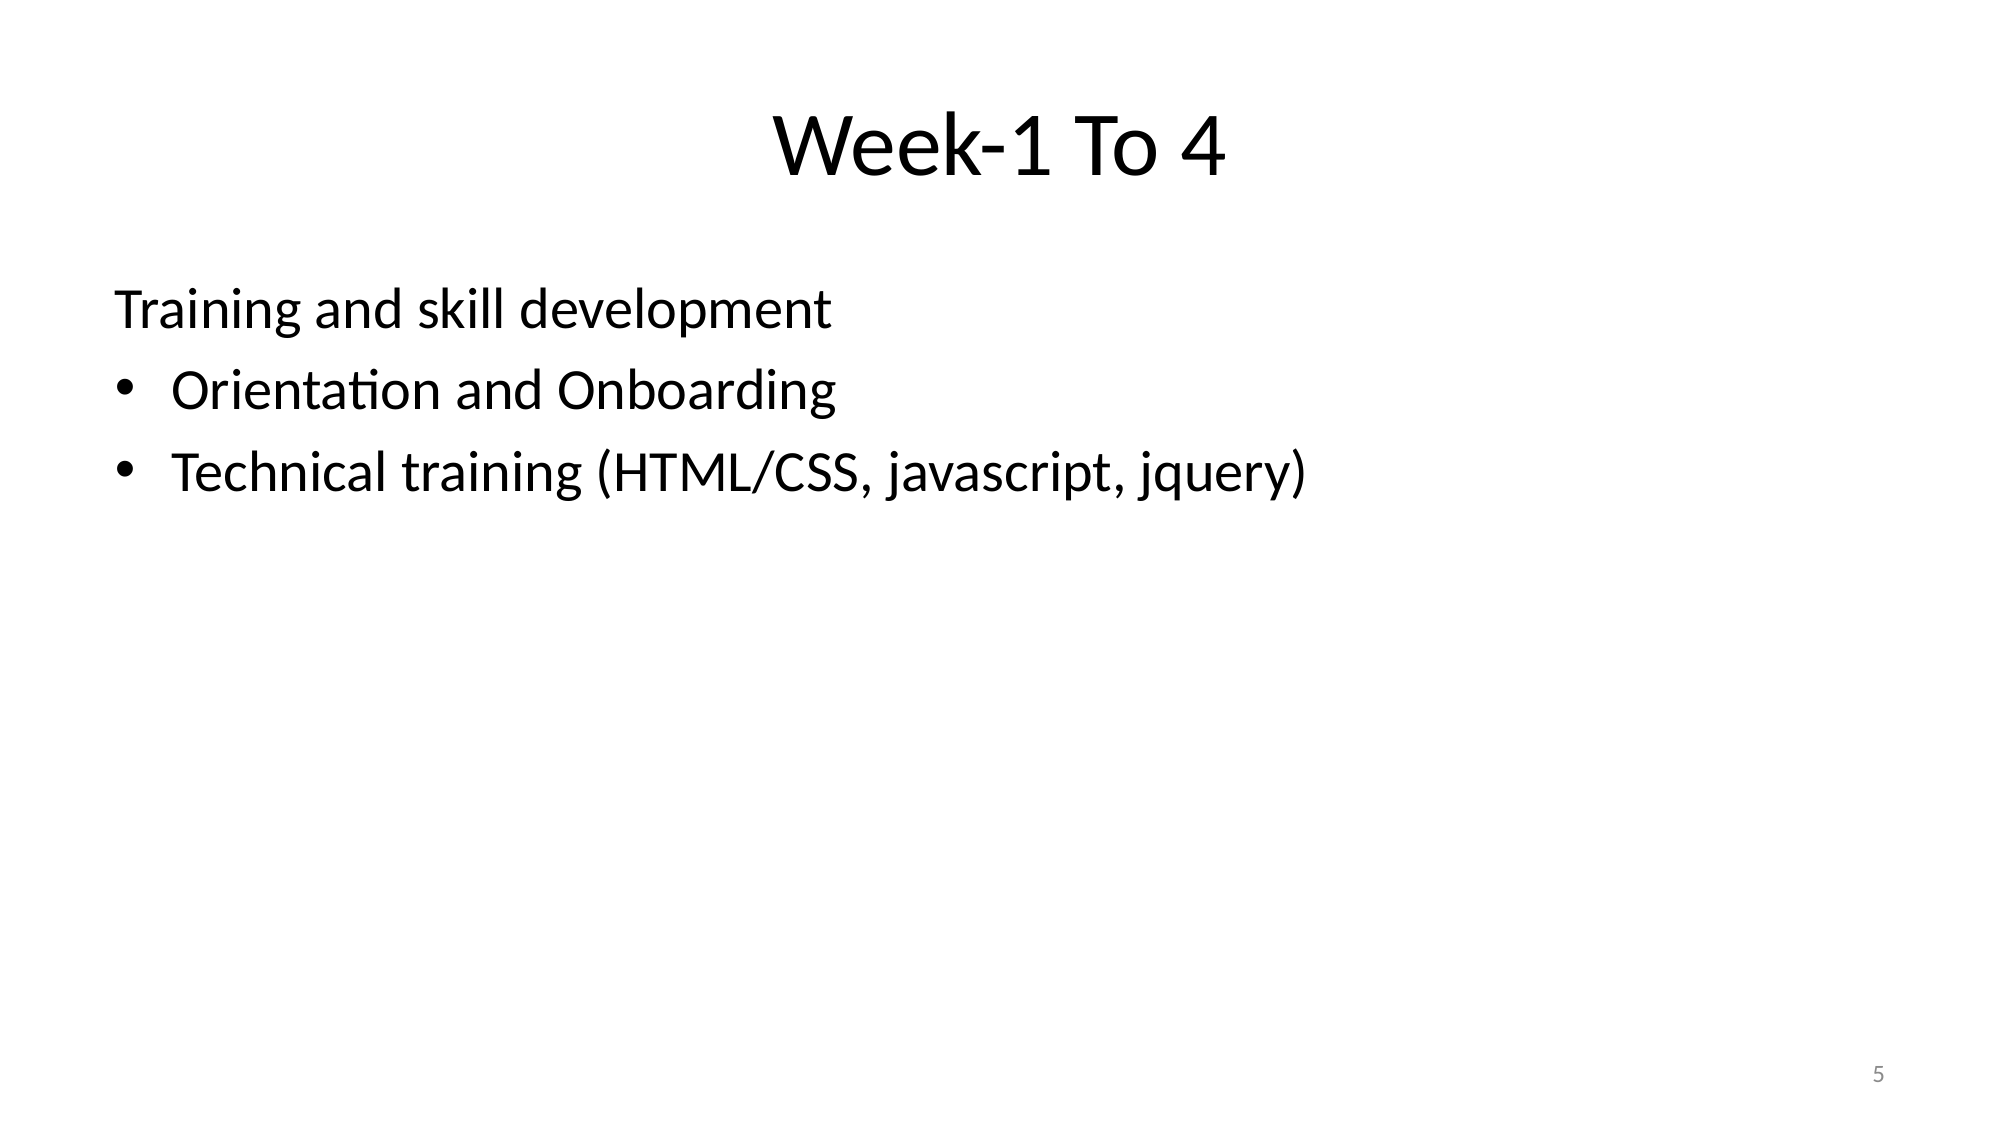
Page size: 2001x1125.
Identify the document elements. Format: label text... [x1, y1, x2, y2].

title Week-1 To 4 [99, 45, 1900, 233]
list Training and skill development Orientation and Onboarding Technical training (HTML/CSS, javascript, jquery) [99, 262, 1900, 1005]
slide_number 5 [1433, 1042, 1900, 1103]
